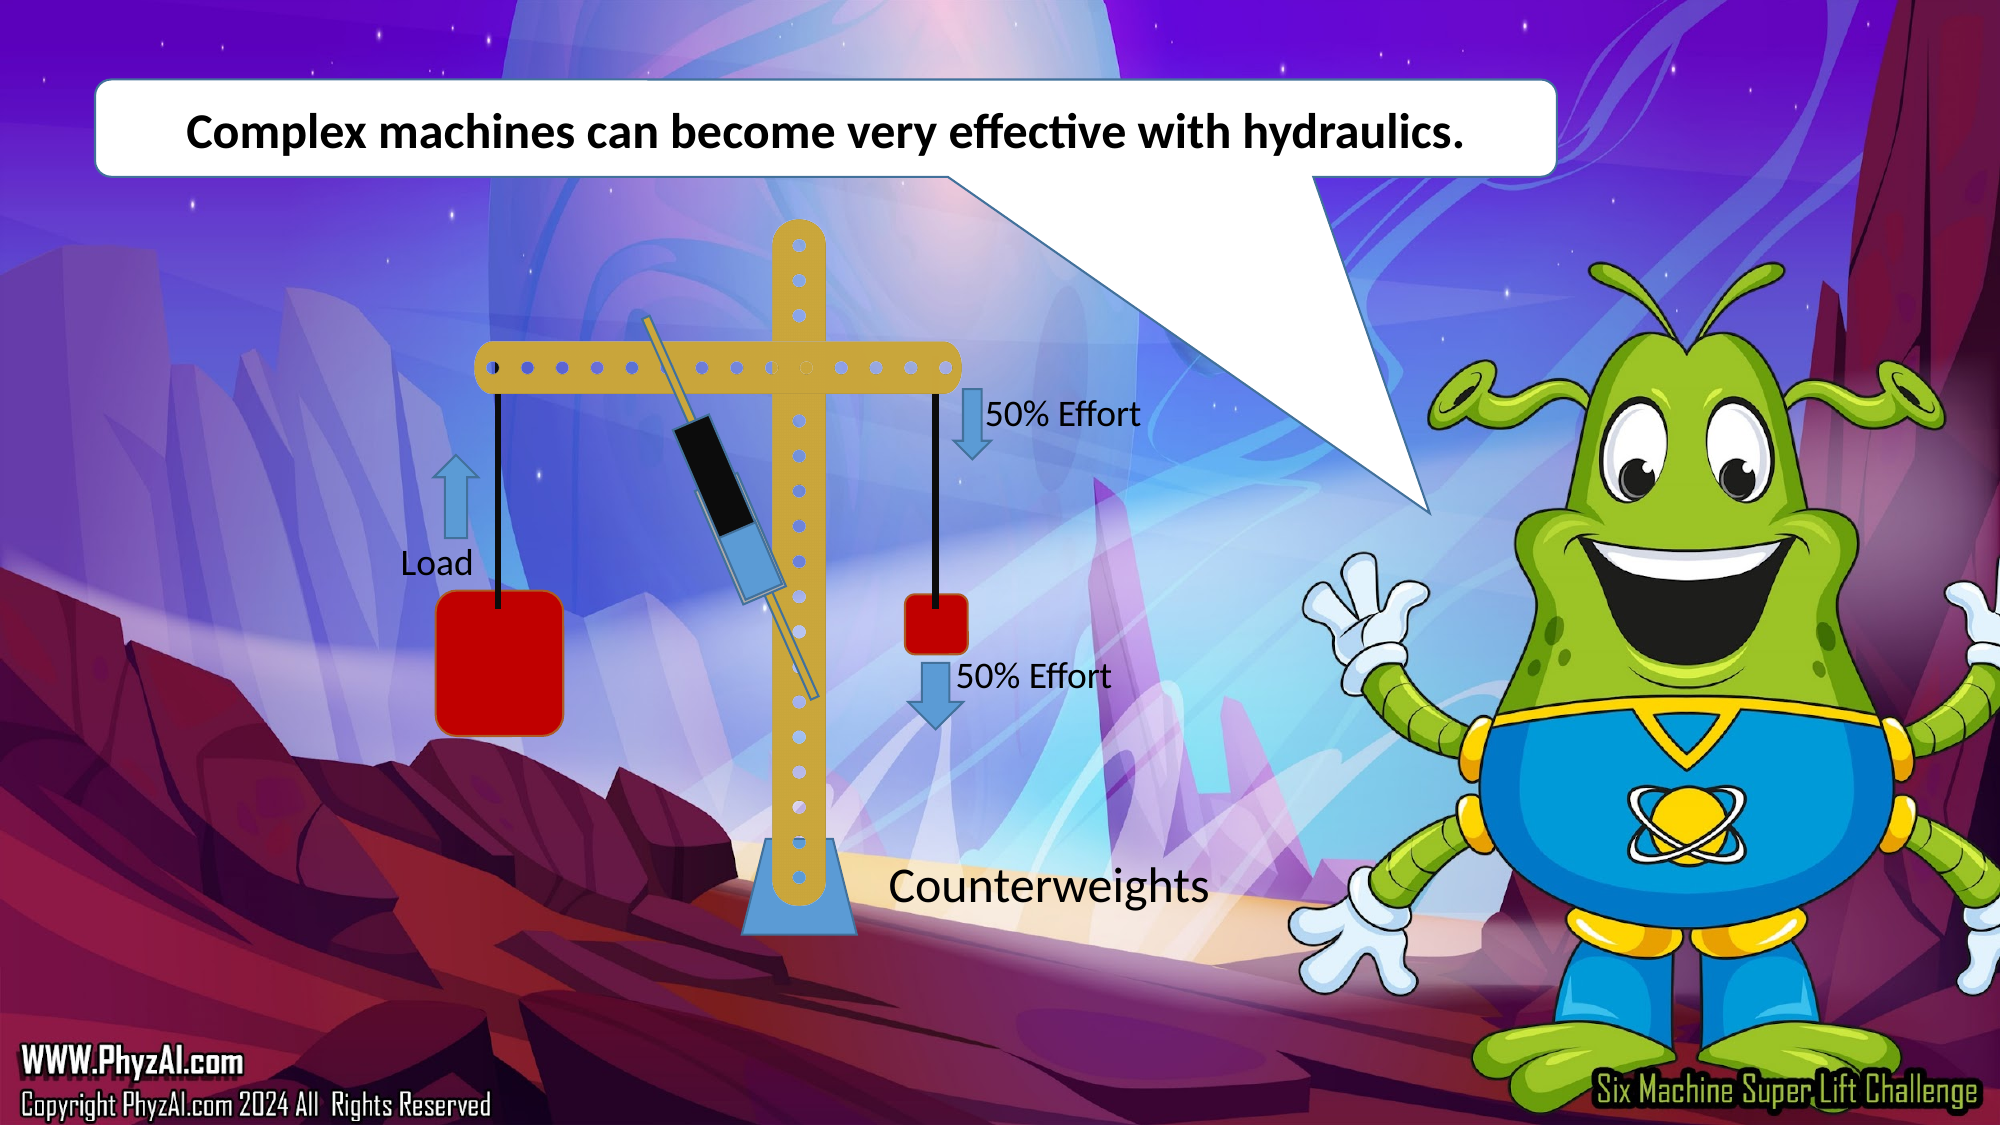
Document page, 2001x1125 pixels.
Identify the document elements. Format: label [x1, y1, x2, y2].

text_box [640, 373, 821, 642]
picture [0, 0, 2000, 1125]
